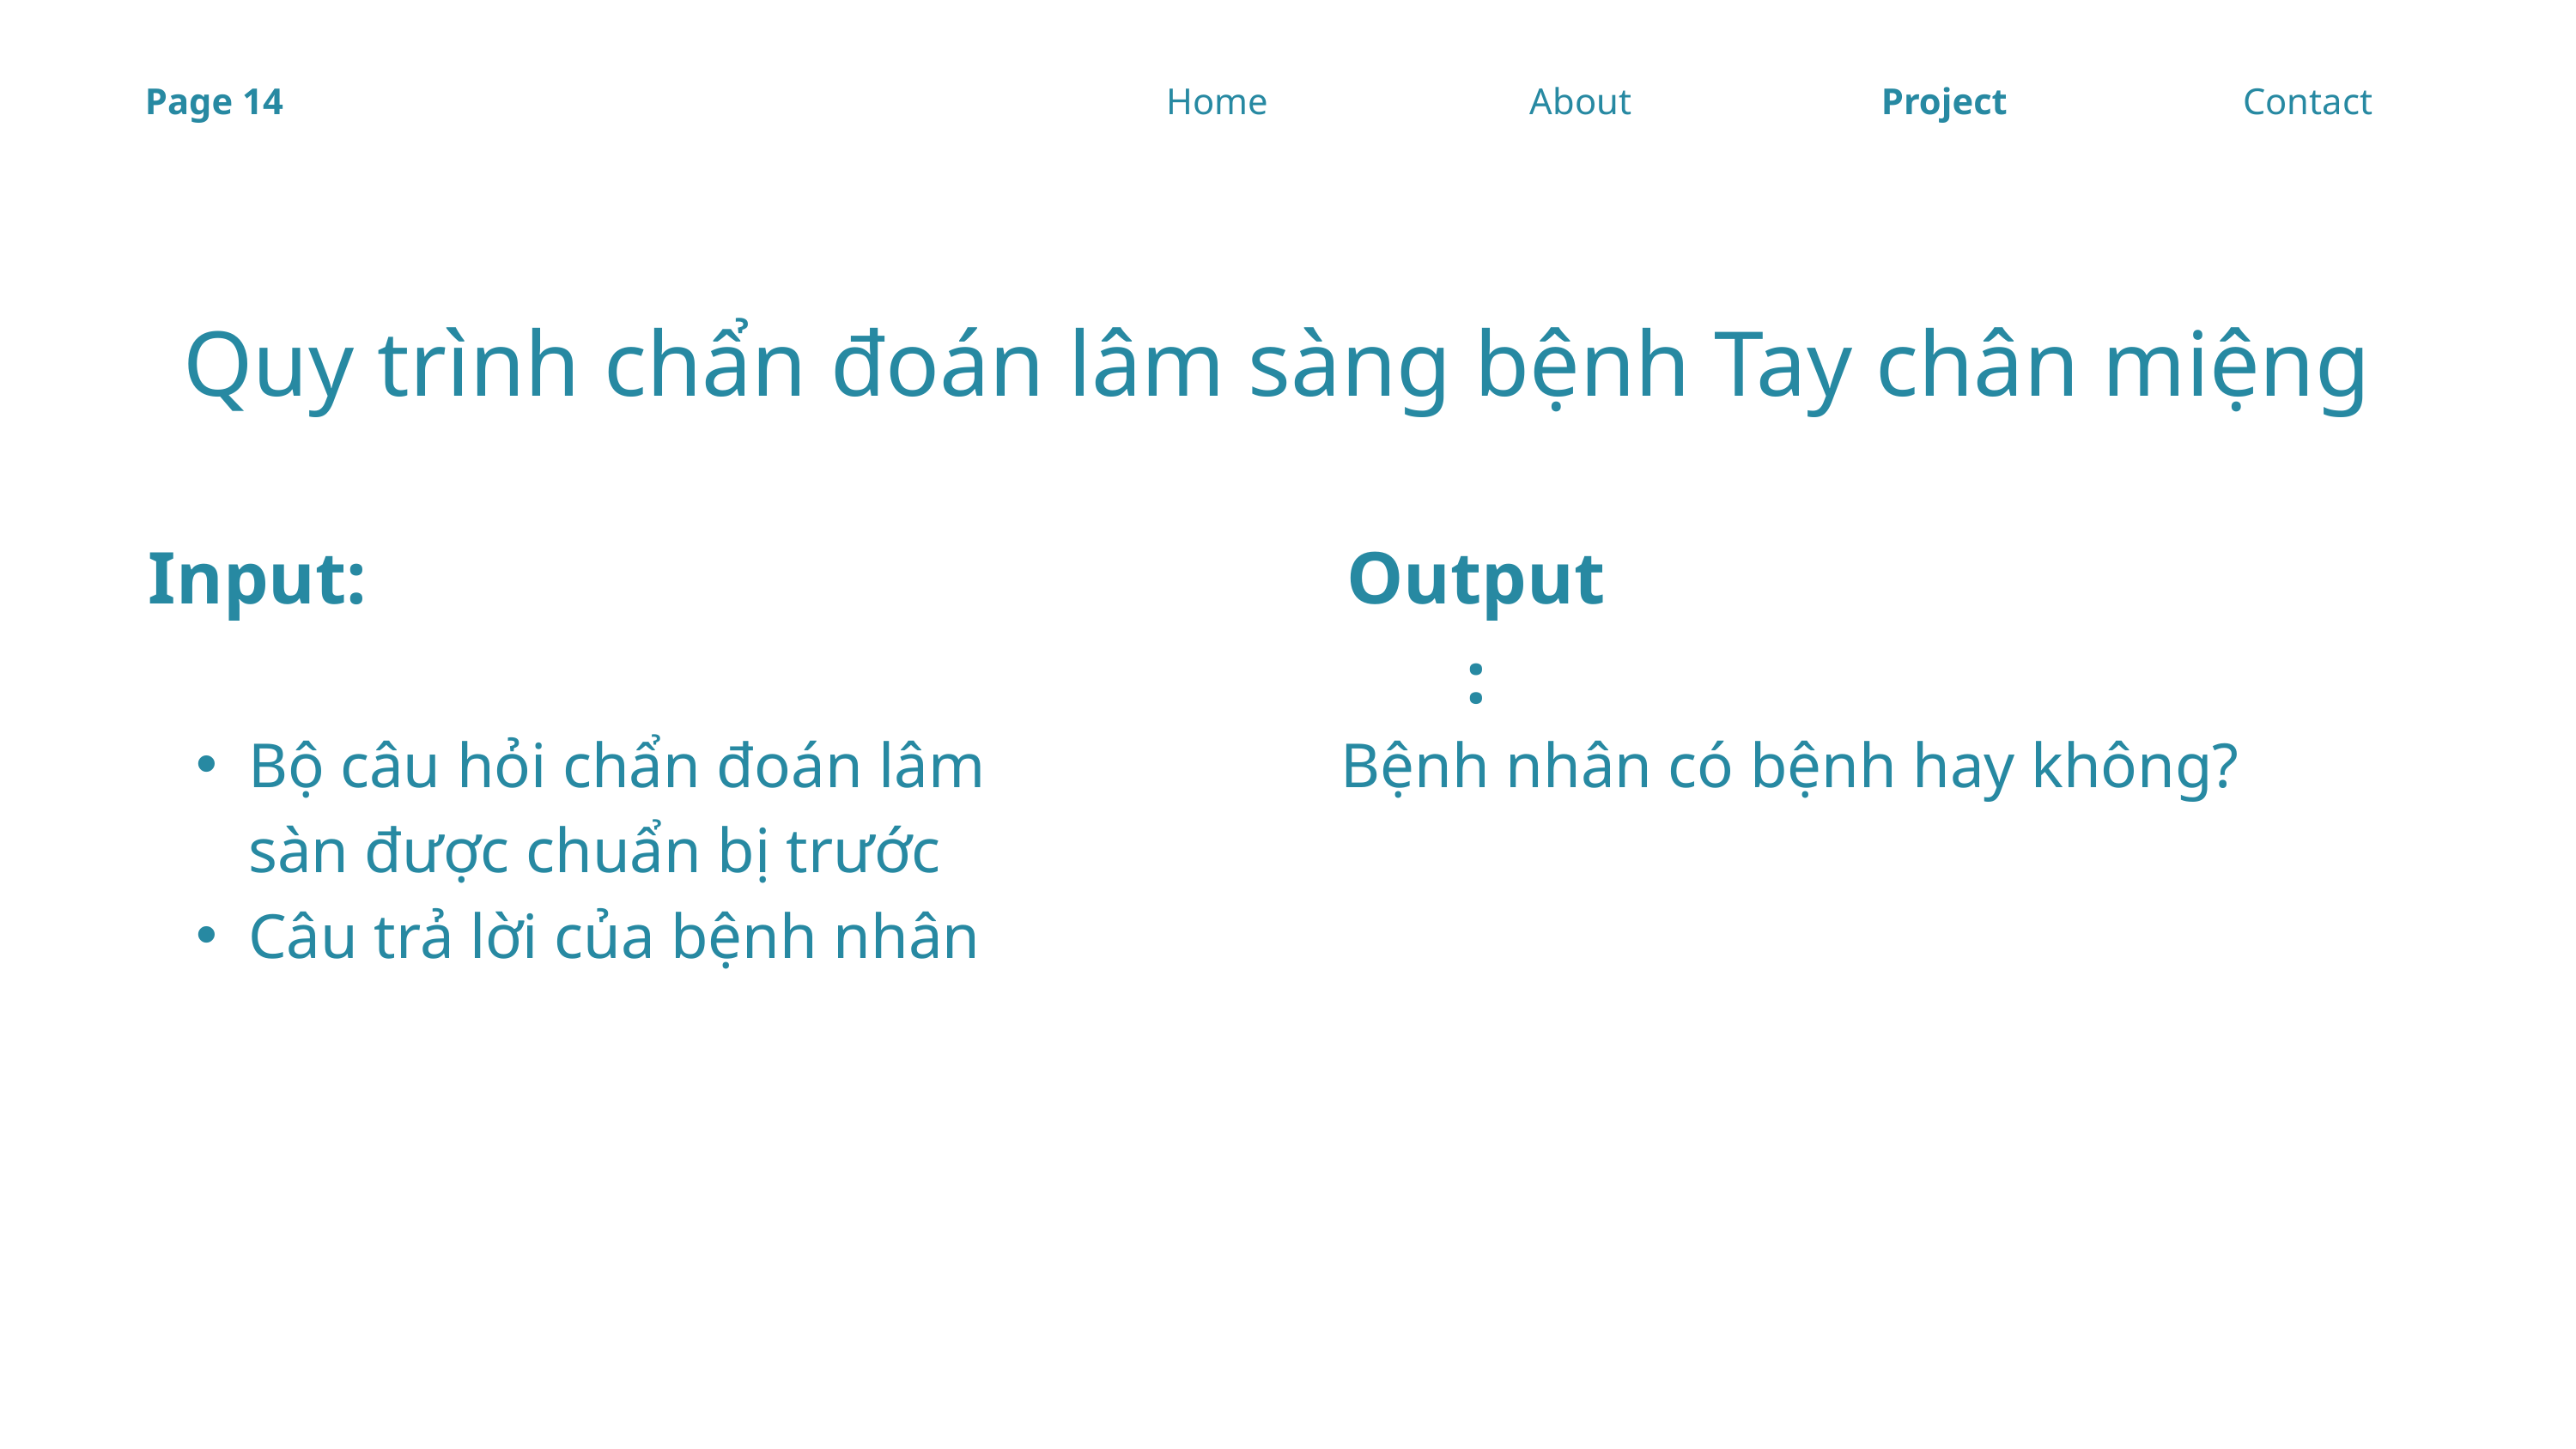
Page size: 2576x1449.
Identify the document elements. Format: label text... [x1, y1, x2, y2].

text_box Contact [2184, 71, 2432, 122]
text_box Bệnh nhân có bệnh hay không? [1340, 714, 2291, 800]
text_box Quy trình chẩn đoán lâm sàng bệnh Tay chân miệng [144, 314, 2411, 415]
text_box Input: [144, 518, 371, 618]
text_box Bộ câu hỏi chẩn đoán lâm sàn được chuẩn bị trước Câu trả lời của bệnh nhân [144, 714, 1095, 1056]
text_box Page 14 [144, 71, 392, 122]
text_box Output: [1340, 518, 1612, 714]
text_box Project [1820, 71, 2068, 122]
text_box About [1457, 71, 1704, 122]
text_box Home [1094, 71, 1341, 122]
